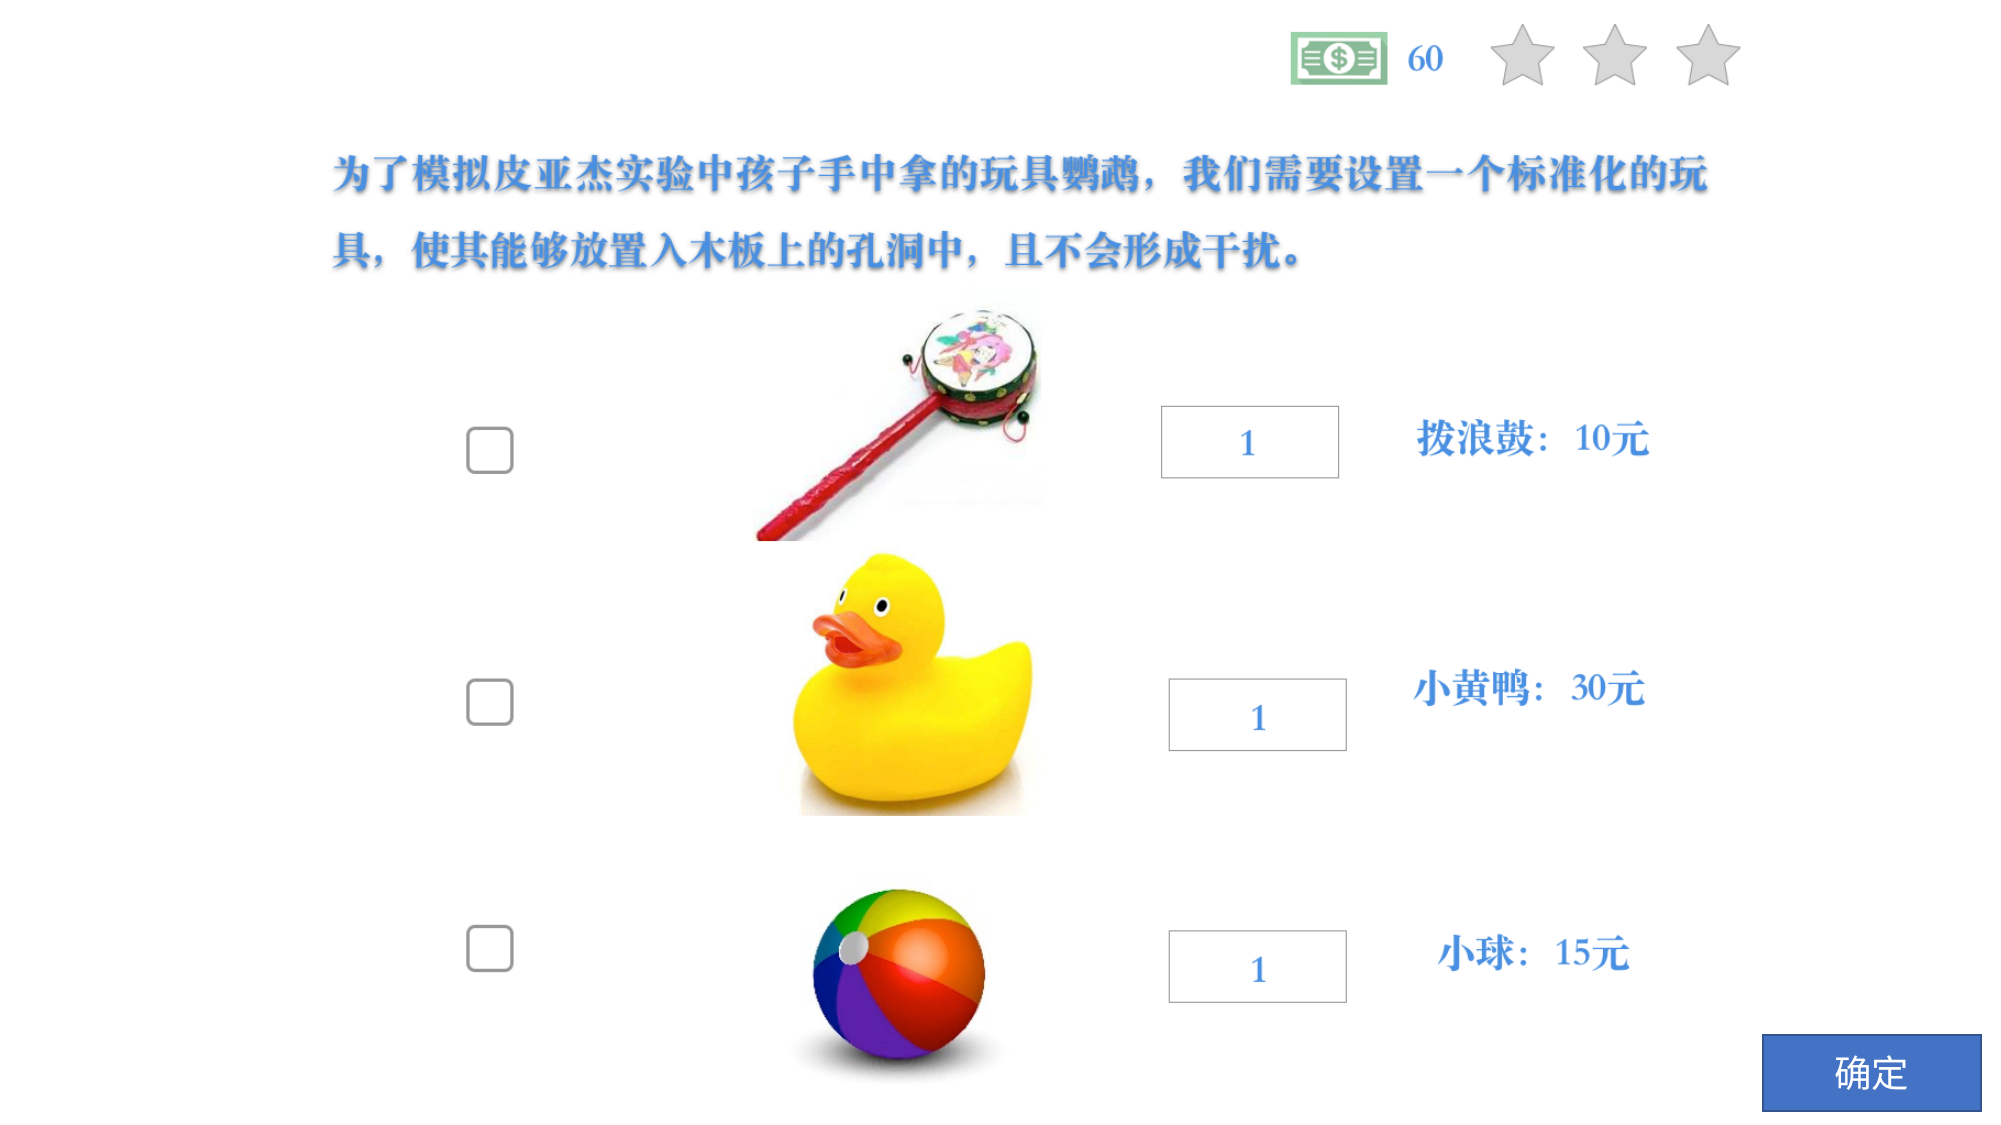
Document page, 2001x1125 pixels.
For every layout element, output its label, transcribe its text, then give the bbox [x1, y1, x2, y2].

picture [208, 0, 1791, 1125]
text_box 确定 [1791, 1034, 1982, 1112]
